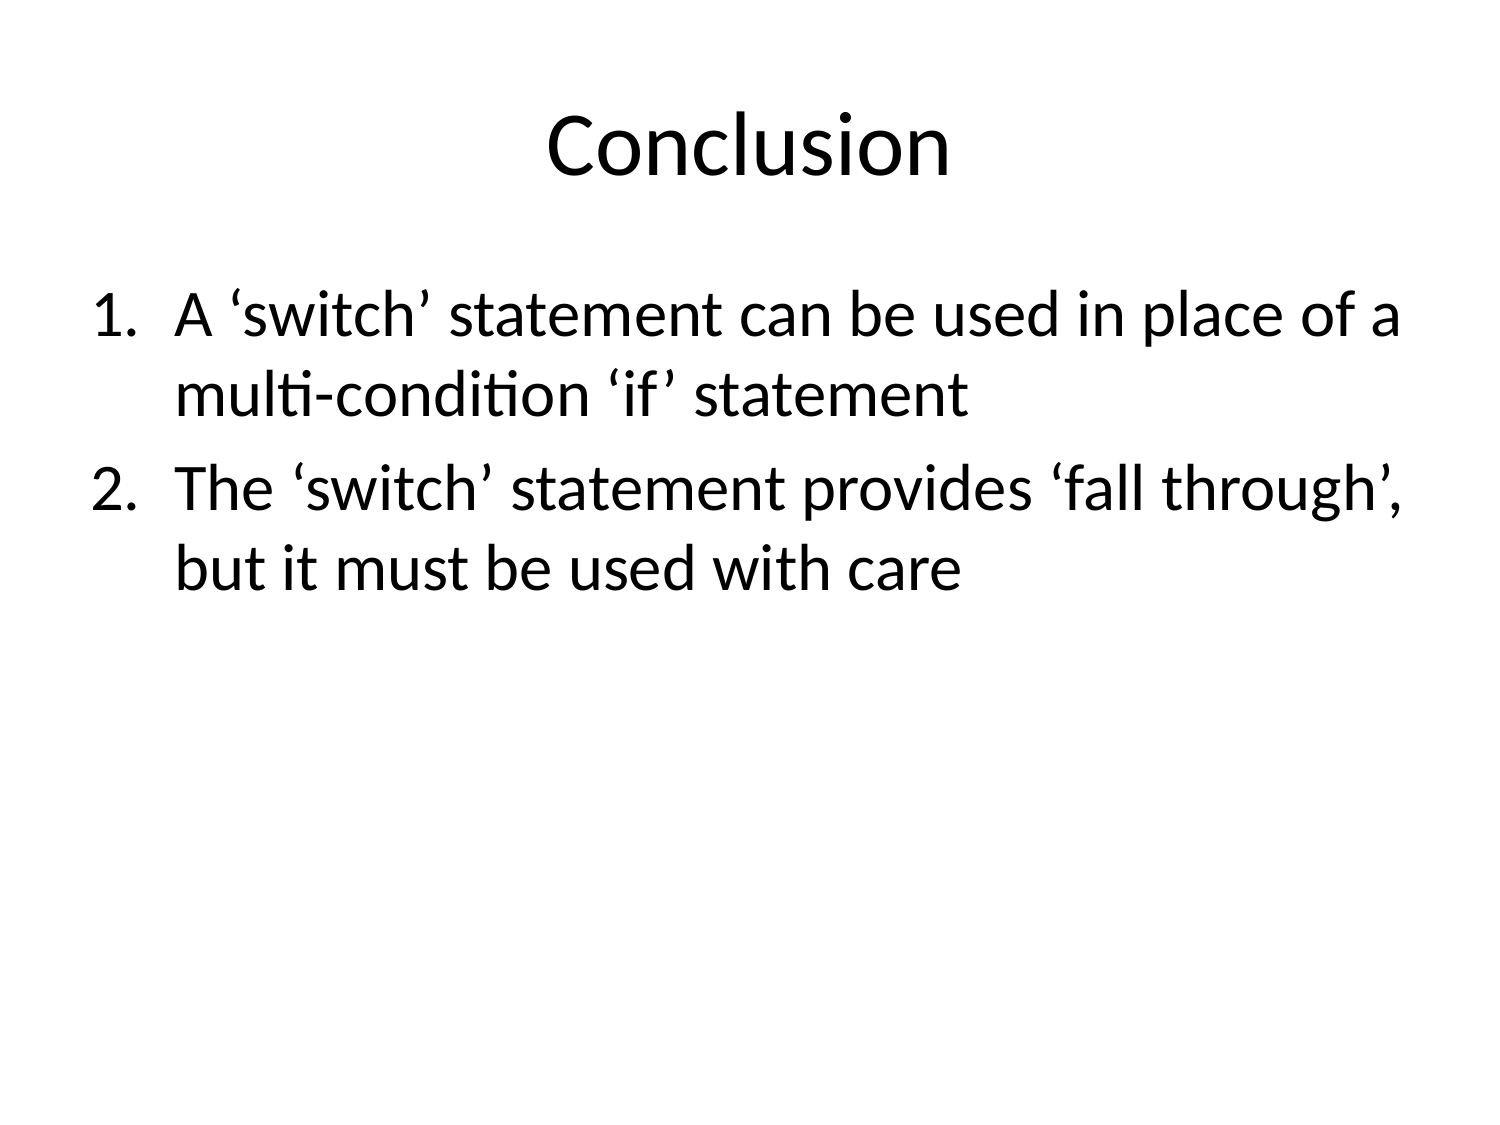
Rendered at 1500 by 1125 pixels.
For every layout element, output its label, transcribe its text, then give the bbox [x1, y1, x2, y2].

title Conclusion [75, 45, 1425, 233]
list A ‘switch’ statement can be used in place of a multi-condition ‘if’ statement The ‘switch’ statement provides ‘fall through’, but it must be used with care [75, 262, 1425, 1005]
